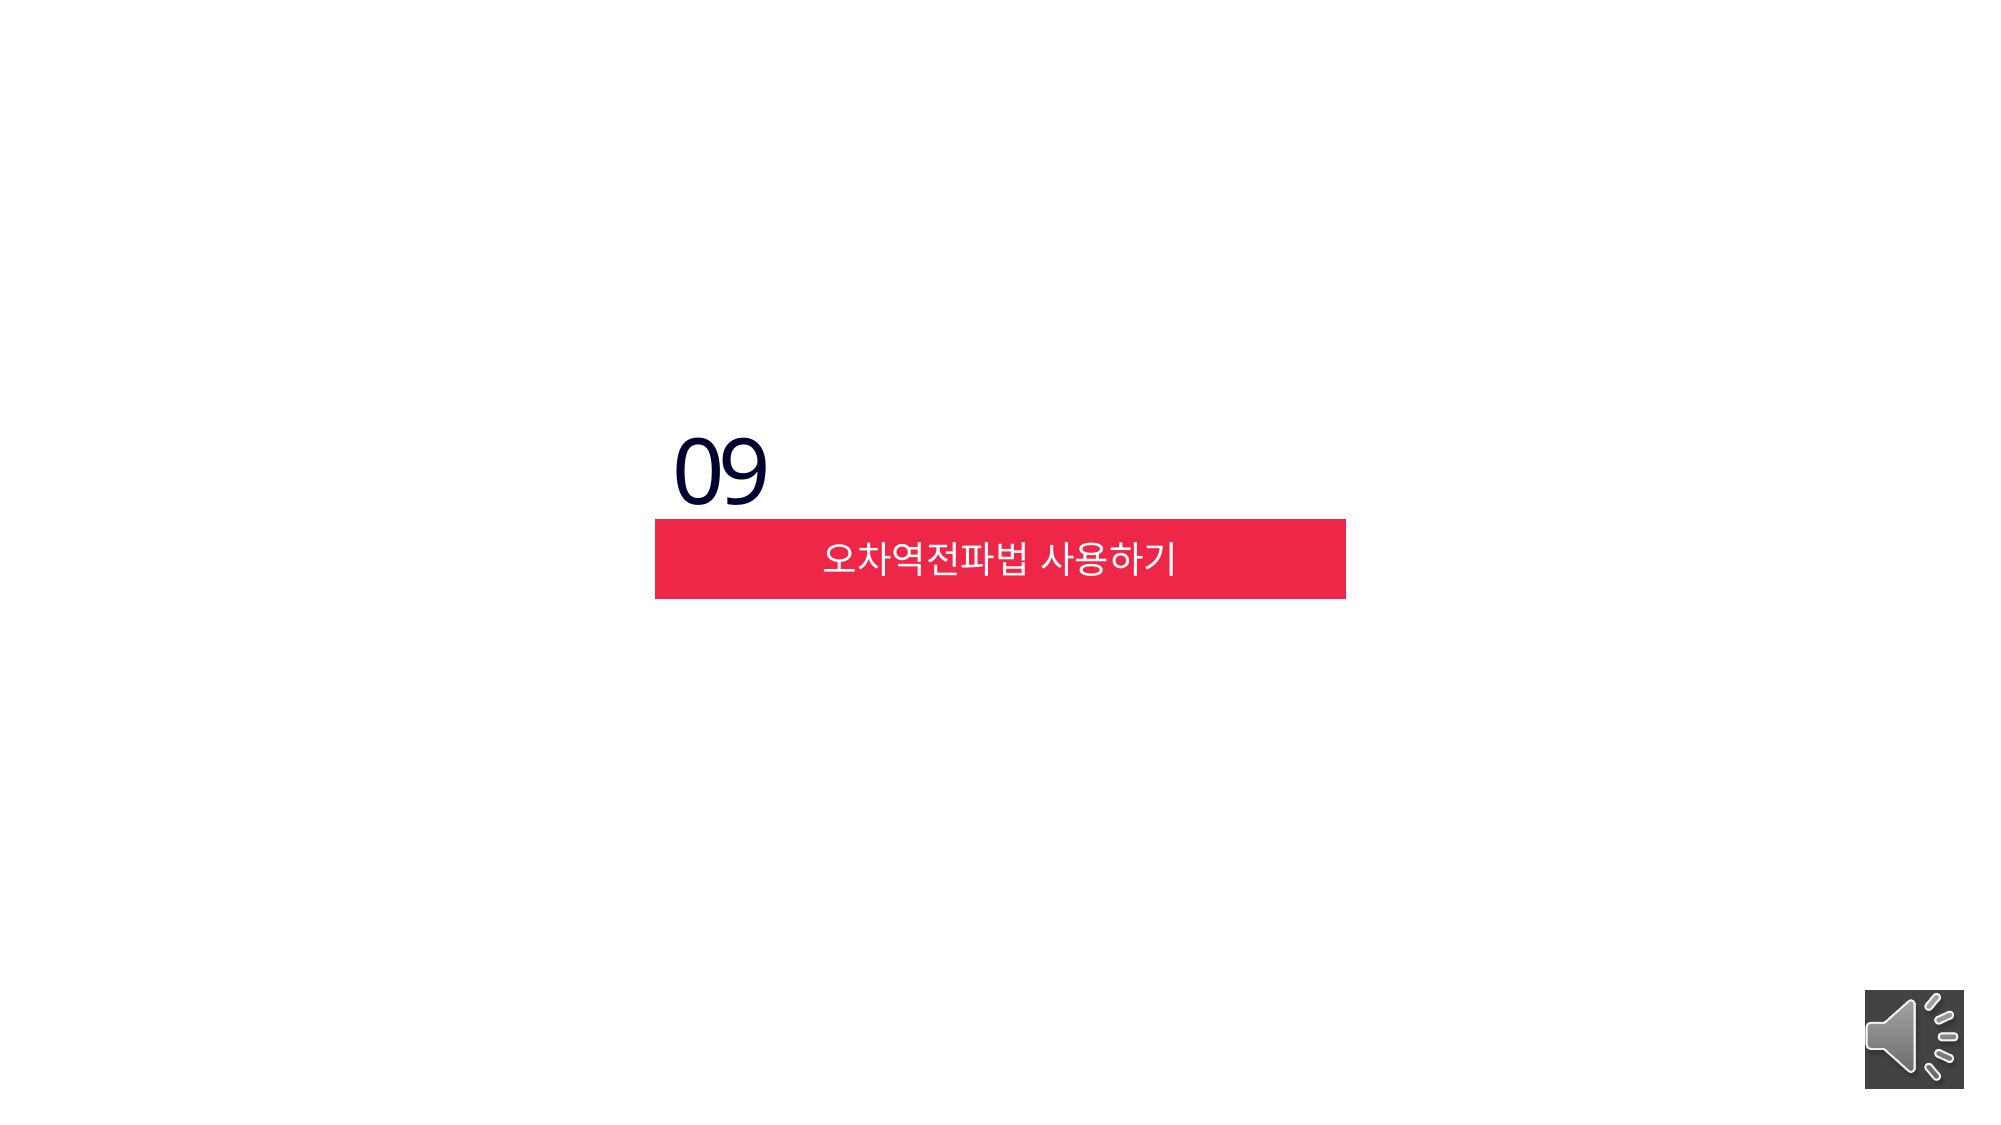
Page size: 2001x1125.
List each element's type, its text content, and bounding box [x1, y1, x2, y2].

picture [1864, 989, 1965, 1090]
text_box 오차역전파법 사용하기 [655, 519, 1346, 599]
text_box 09 [657, 405, 786, 519]
